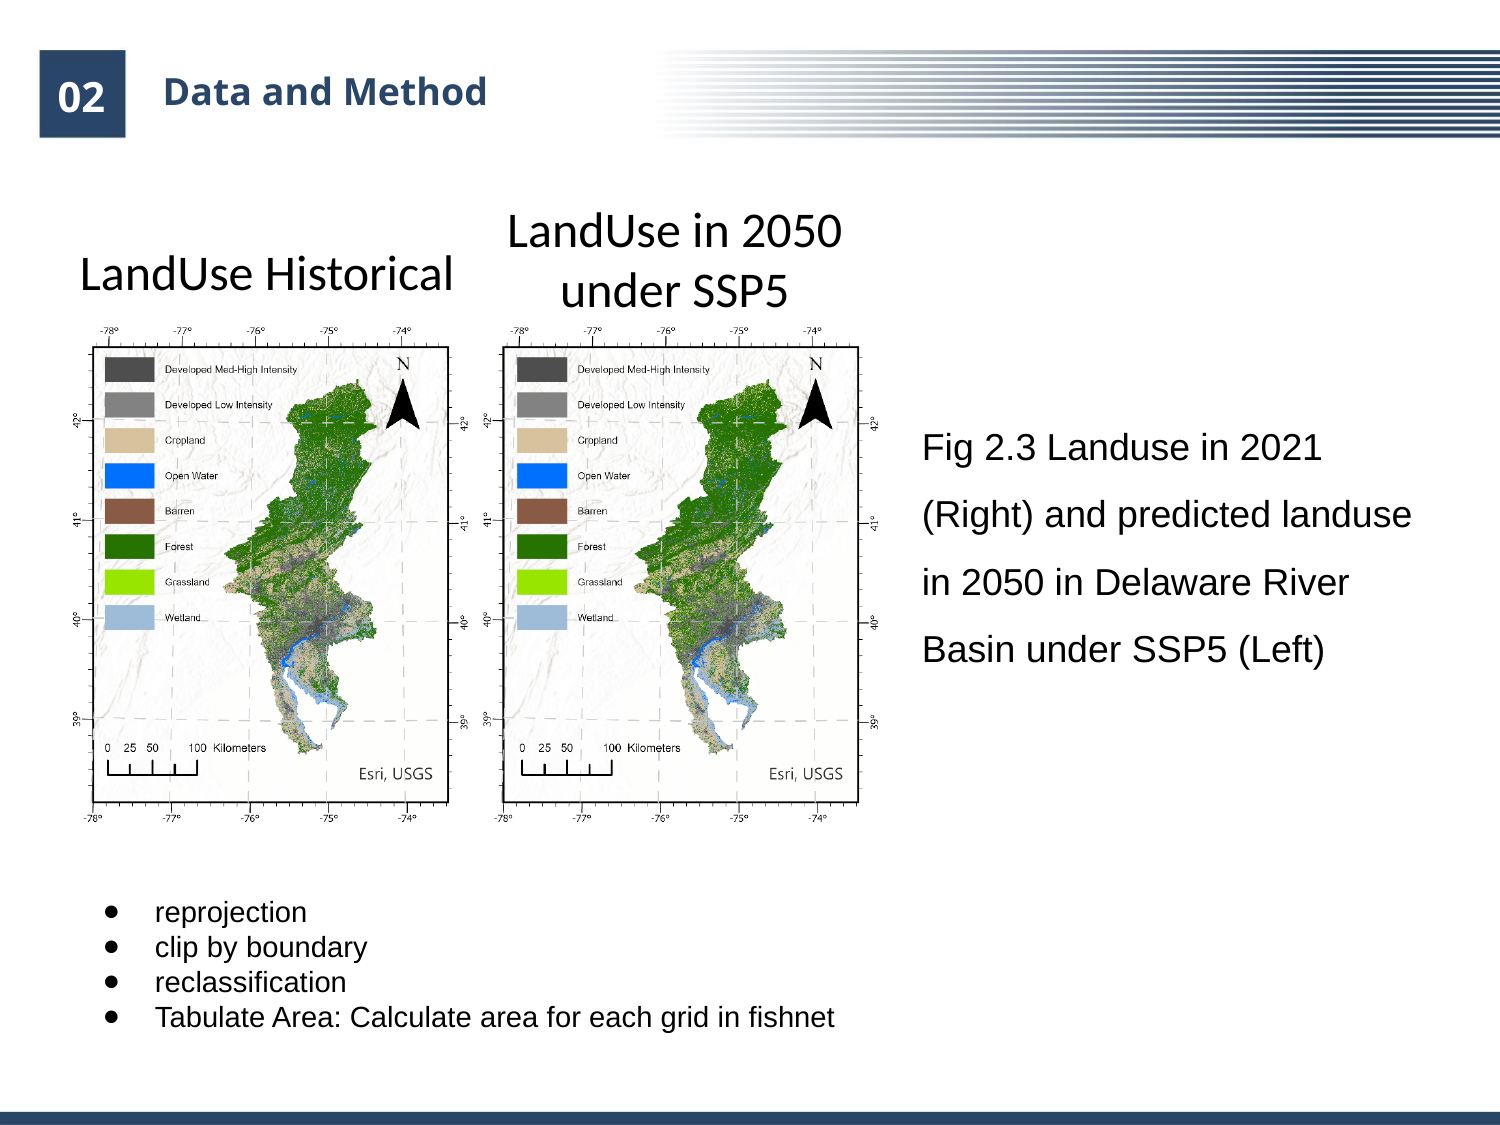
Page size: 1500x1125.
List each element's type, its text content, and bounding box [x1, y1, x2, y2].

text_box 02 [42, 62, 125, 128]
text_box LandUse in 2050 under SSP5 [473, 190, 876, 306]
text_box reprojection clip by boundary reclassification Tabulate Area: Calculate area for each grid in fishnet [64, 878, 907, 1035]
picture [0, 0, 1500, 1125]
text_box Data and Method [147, 60, 514, 121]
text_box LandUse Historical [60, 232, 473, 307]
text_box Fig 2.3 Landuse in 2021 (Right) and predicted landuse in 2050 in Delaware River Basin under SSP5 (Left) [906, 392, 1440, 813]
